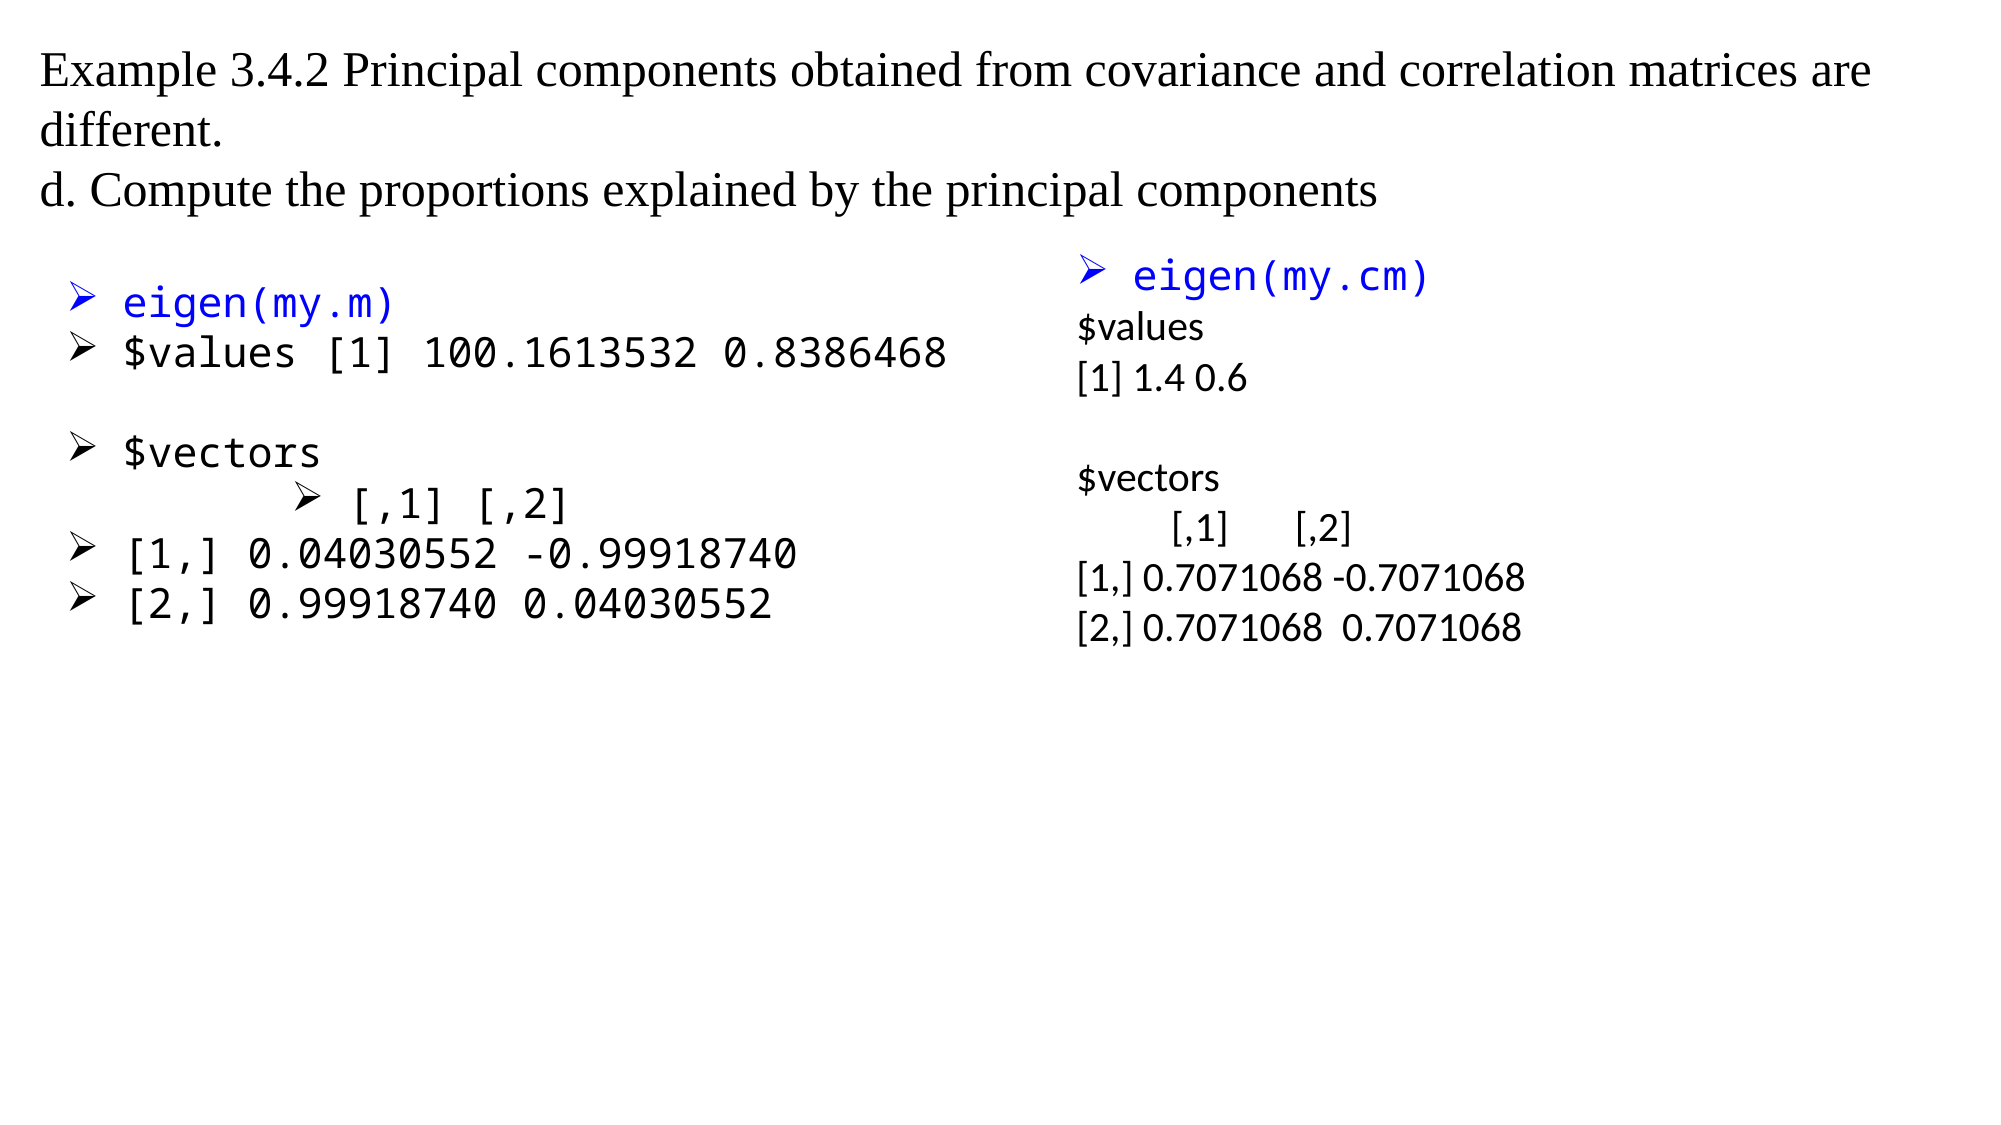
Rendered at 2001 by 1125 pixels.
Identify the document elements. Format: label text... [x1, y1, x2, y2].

text_box Example 3.4.2 Principal components obtained from covariance and correlation matrices are different. d. Compute the proportions explained by the principal components [24, 29, 1935, 285]
text_box eigen(my.m) $values [1] 100.1613532 0.8386468 $vectors [,1] [,2] [1,] 0.04030552 -0.99918740 [2,] 0.99918740 0.04030552 [66, 276, 1061, 627]
text_box eigen(my.cm) $values [1] 1.4 0.6 $vectors [,1] [,2] [1,] 0.7071068 -0.7071068 [2,] 0.7071068 0.7071068 [1061, 241, 2000, 657]
